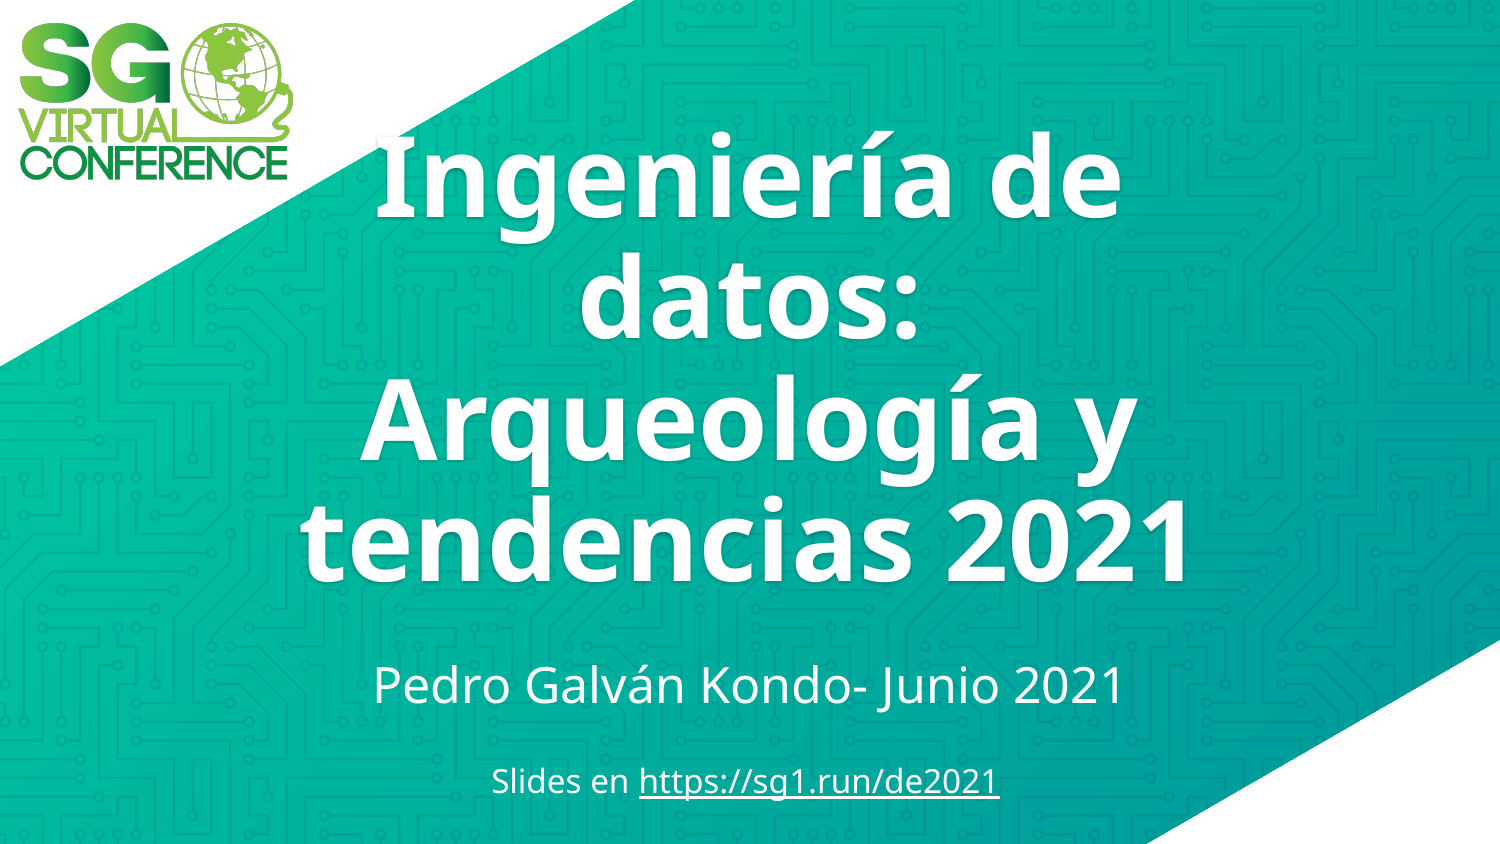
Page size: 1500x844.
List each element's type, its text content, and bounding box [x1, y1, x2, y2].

picture [18, 23, 294, 180]
subtitle Pedro Galván Kondo- Junio 2021 [117, 644, 1383, 715]
text_box Slides en https://sg1.run/de2021 [437, 738, 1062, 821]
title Ingeniería de datos: Arqueología y tendencias 2021 [229, 205, 1271, 607]
